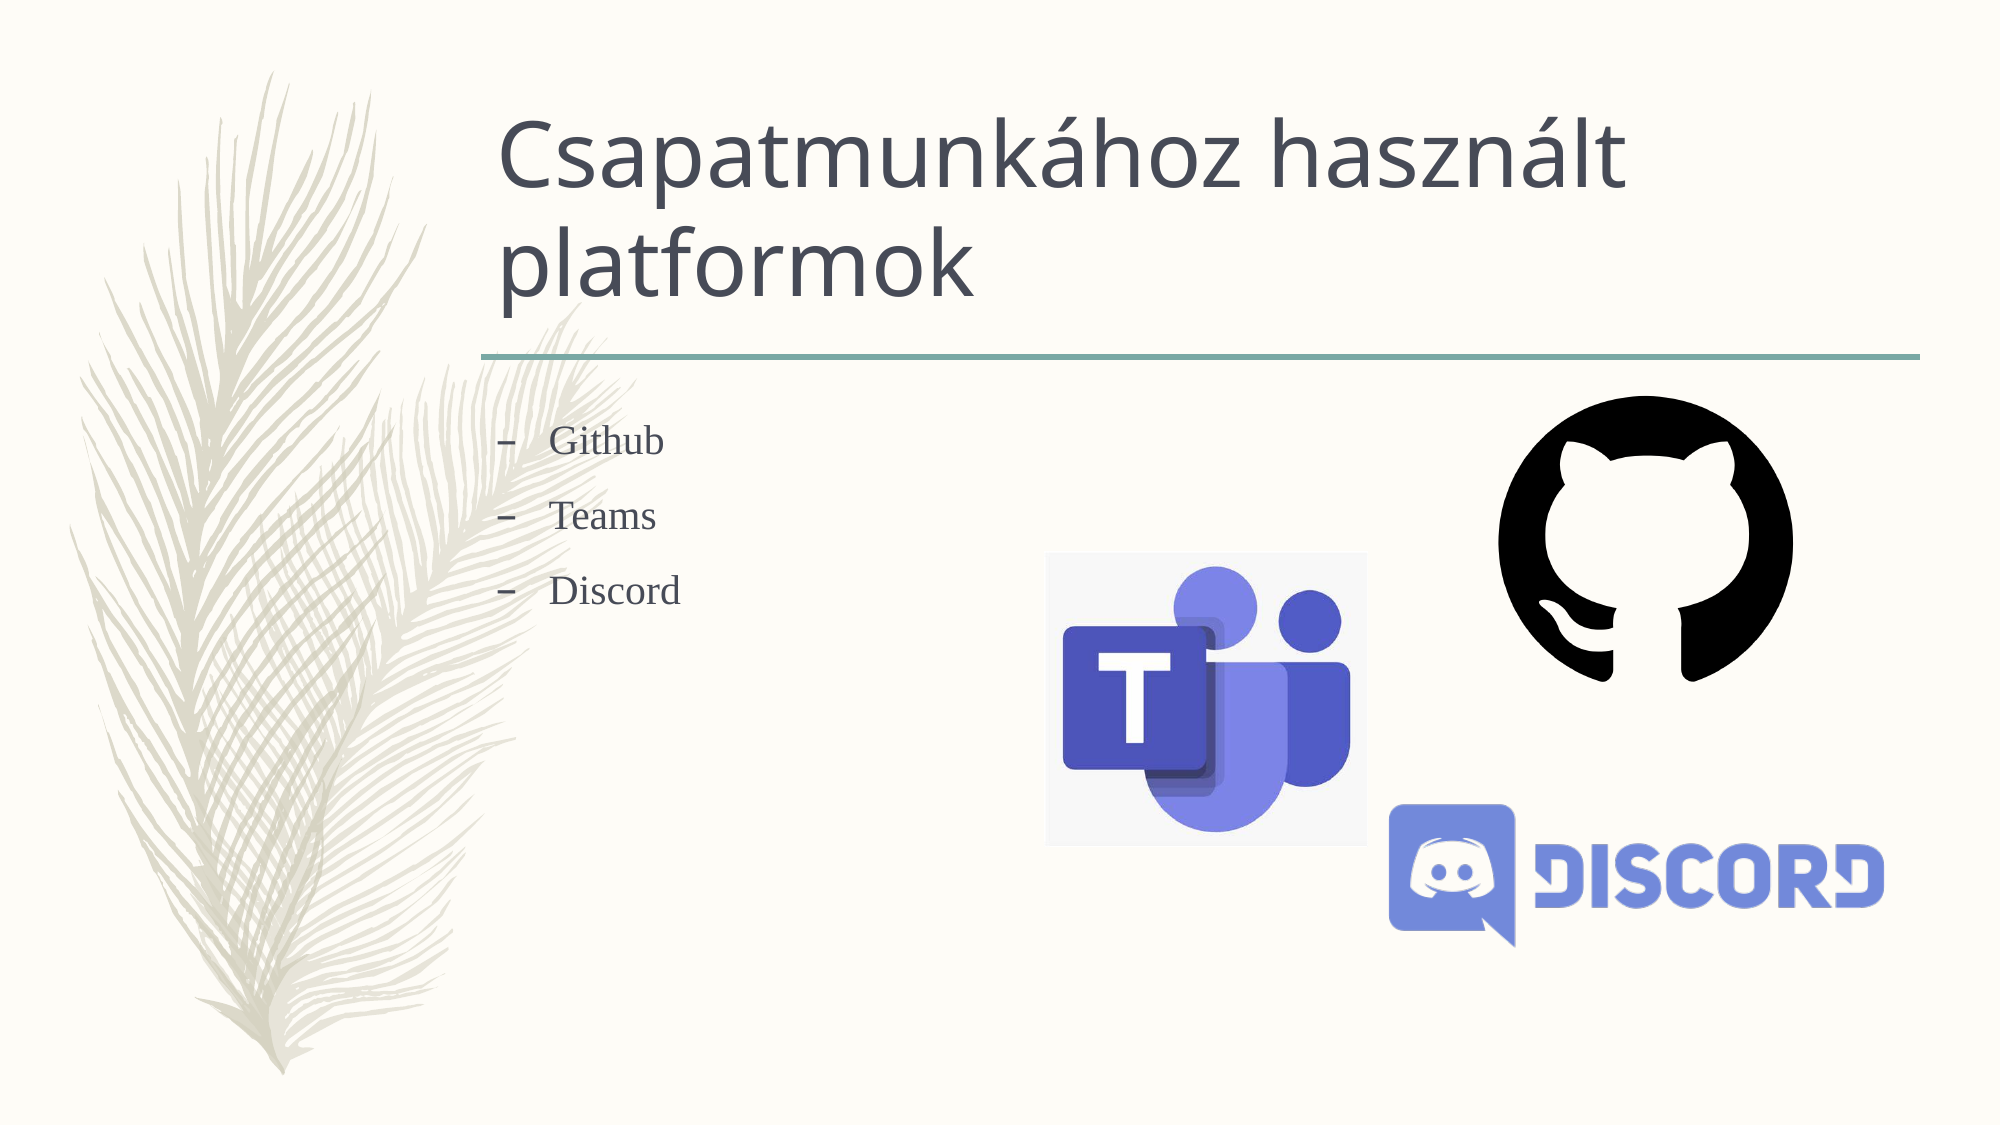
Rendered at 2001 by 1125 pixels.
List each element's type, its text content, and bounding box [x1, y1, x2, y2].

title Csapatmunkához használt platformok [481, 93, 1920, 350]
picture [1044, 551, 1906, 1012]
picture [1484, 382, 1810, 709]
list Github Teams Discord [481, 399, 1920, 999]
